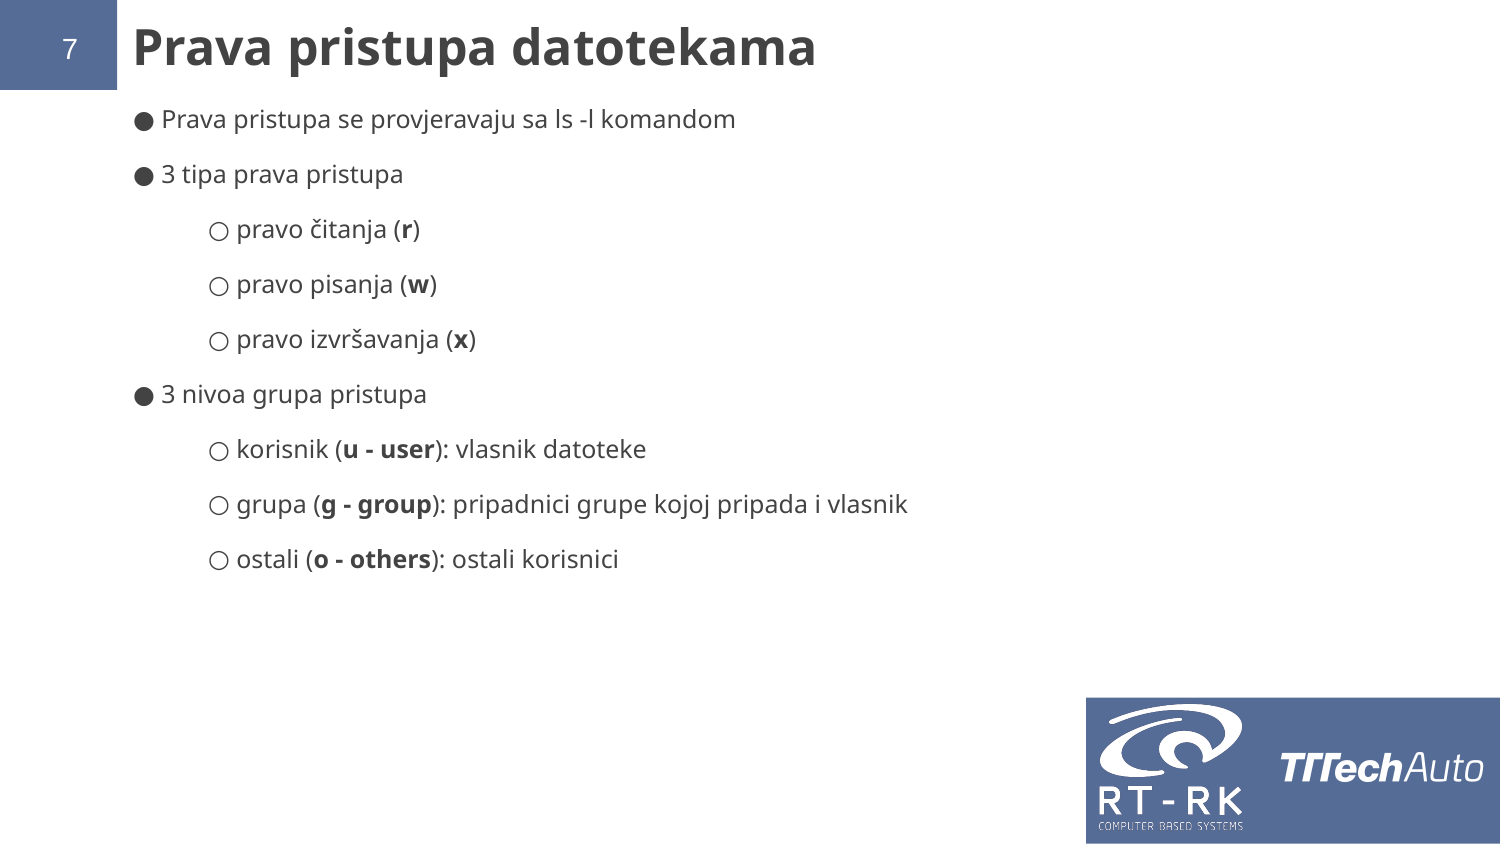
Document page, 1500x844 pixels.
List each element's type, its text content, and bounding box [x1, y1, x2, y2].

picture [1265, 737, 1498, 798]
text_box [1255, 697, 1500, 844]
subtitle Prava pristupa se provjeravaju sa ls -l komandom 3 tipa prava pristupa pravo čitanja (r) pravo pisanja (w) pravo izvršavanja (x) 3 nivoa grupa pristupa korisnik (u - user): vlasnik datoteke grupa (g - group): pripadnici grupe kojoj pripada i vlasnik ostali (o - others): ostali korisnici [118, 88, 1449, 844]
text_box [94, 0, 118, 90]
text_box 7 [0, 0, 94, 95]
picture [1088, 697, 1254, 838]
title Prava pristupa datotekama [118, 0, 1188, 80]
